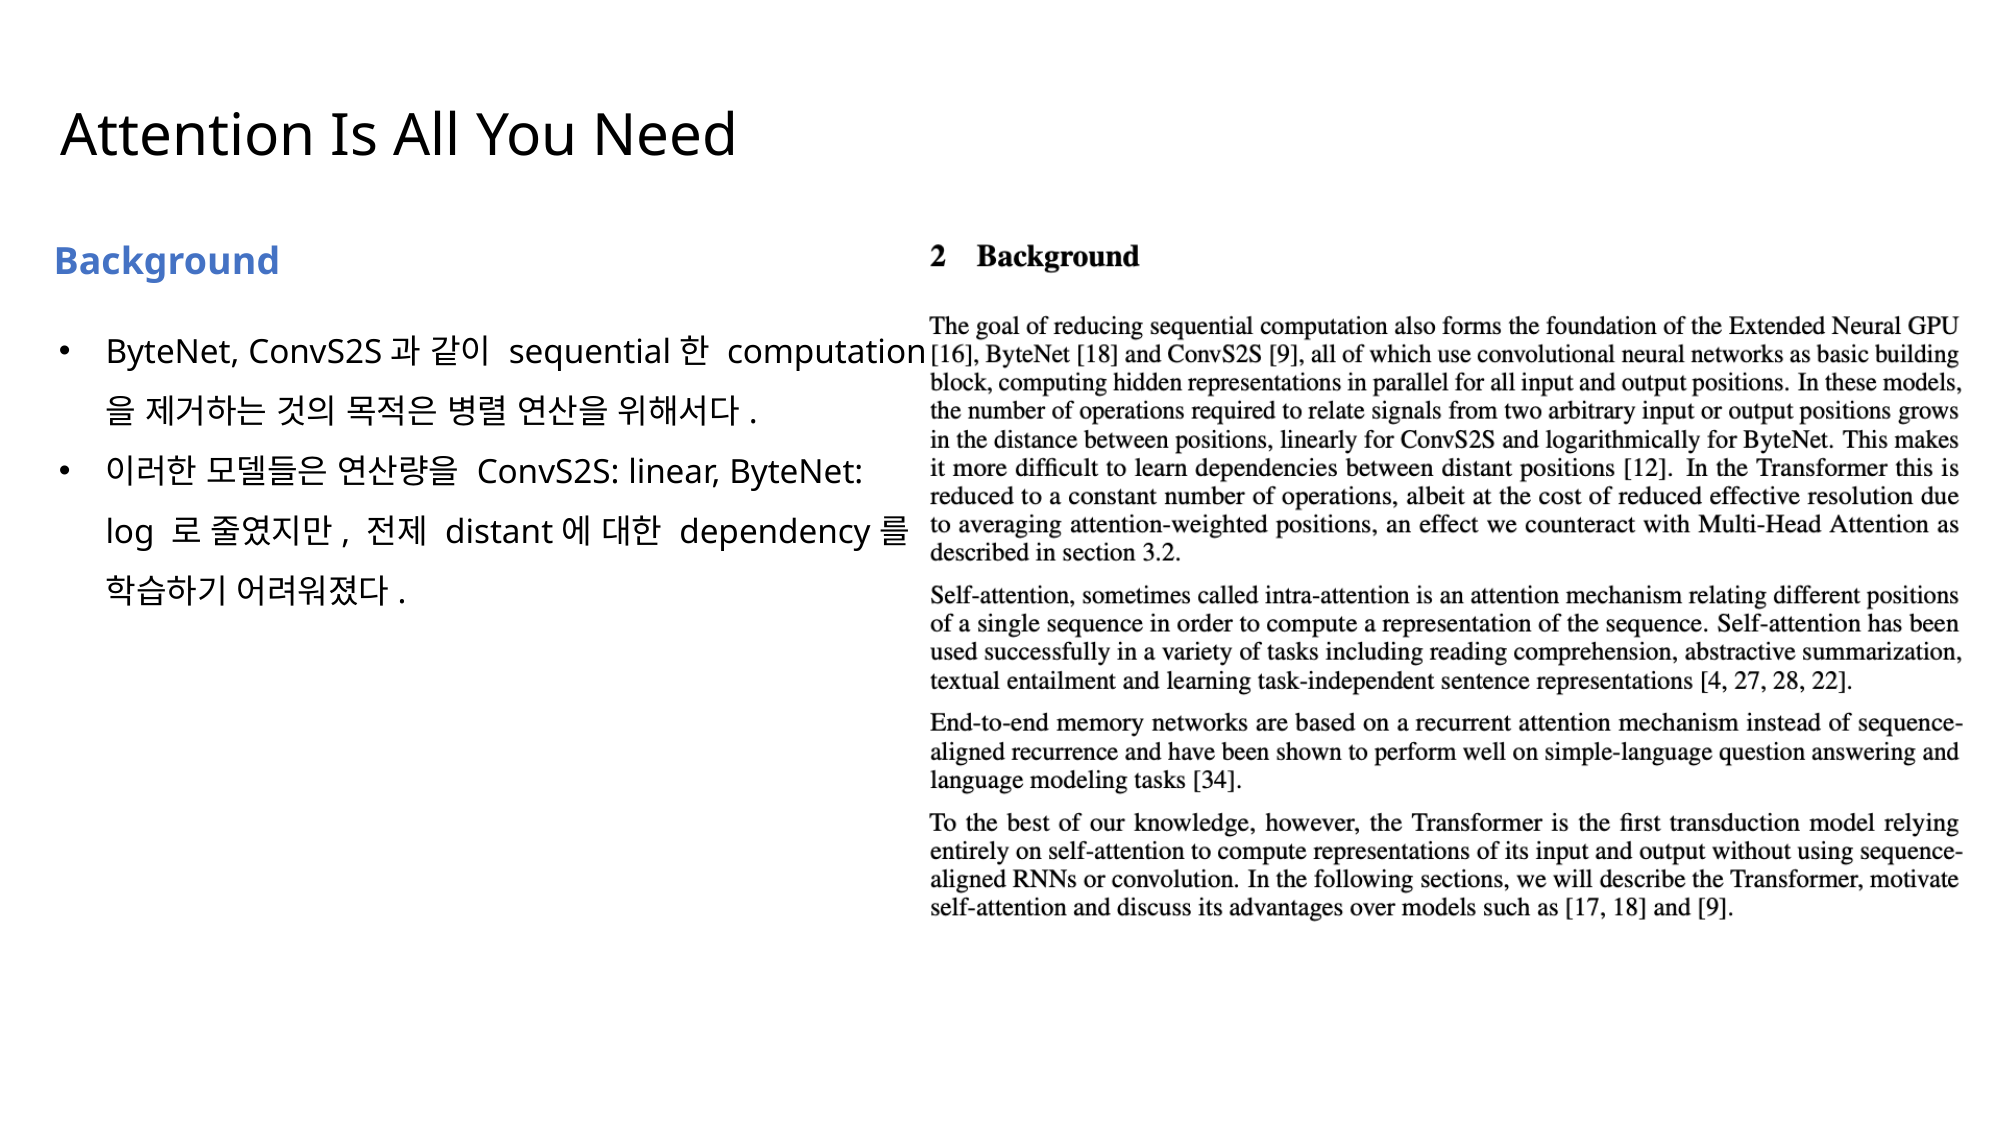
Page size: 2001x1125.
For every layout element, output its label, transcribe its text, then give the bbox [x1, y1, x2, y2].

text_box ByteNet, ConvS2S과 같이 sequential한 computation 을 제거하는 것의 목적은 병렬 연산을 위해서다. 이러한 모델들은 연산량을 ConvS2S: linear, ByteNet: log 로 줄였지만, 전제 distant에 대한 dependency를 학습하기 어려워졌다. [44, 303, 922, 618]
text_box Background [38, 207, 296, 290]
text_box Attention Is All You Need [45, 89, 754, 175]
picture [922, 237, 1971, 930]
